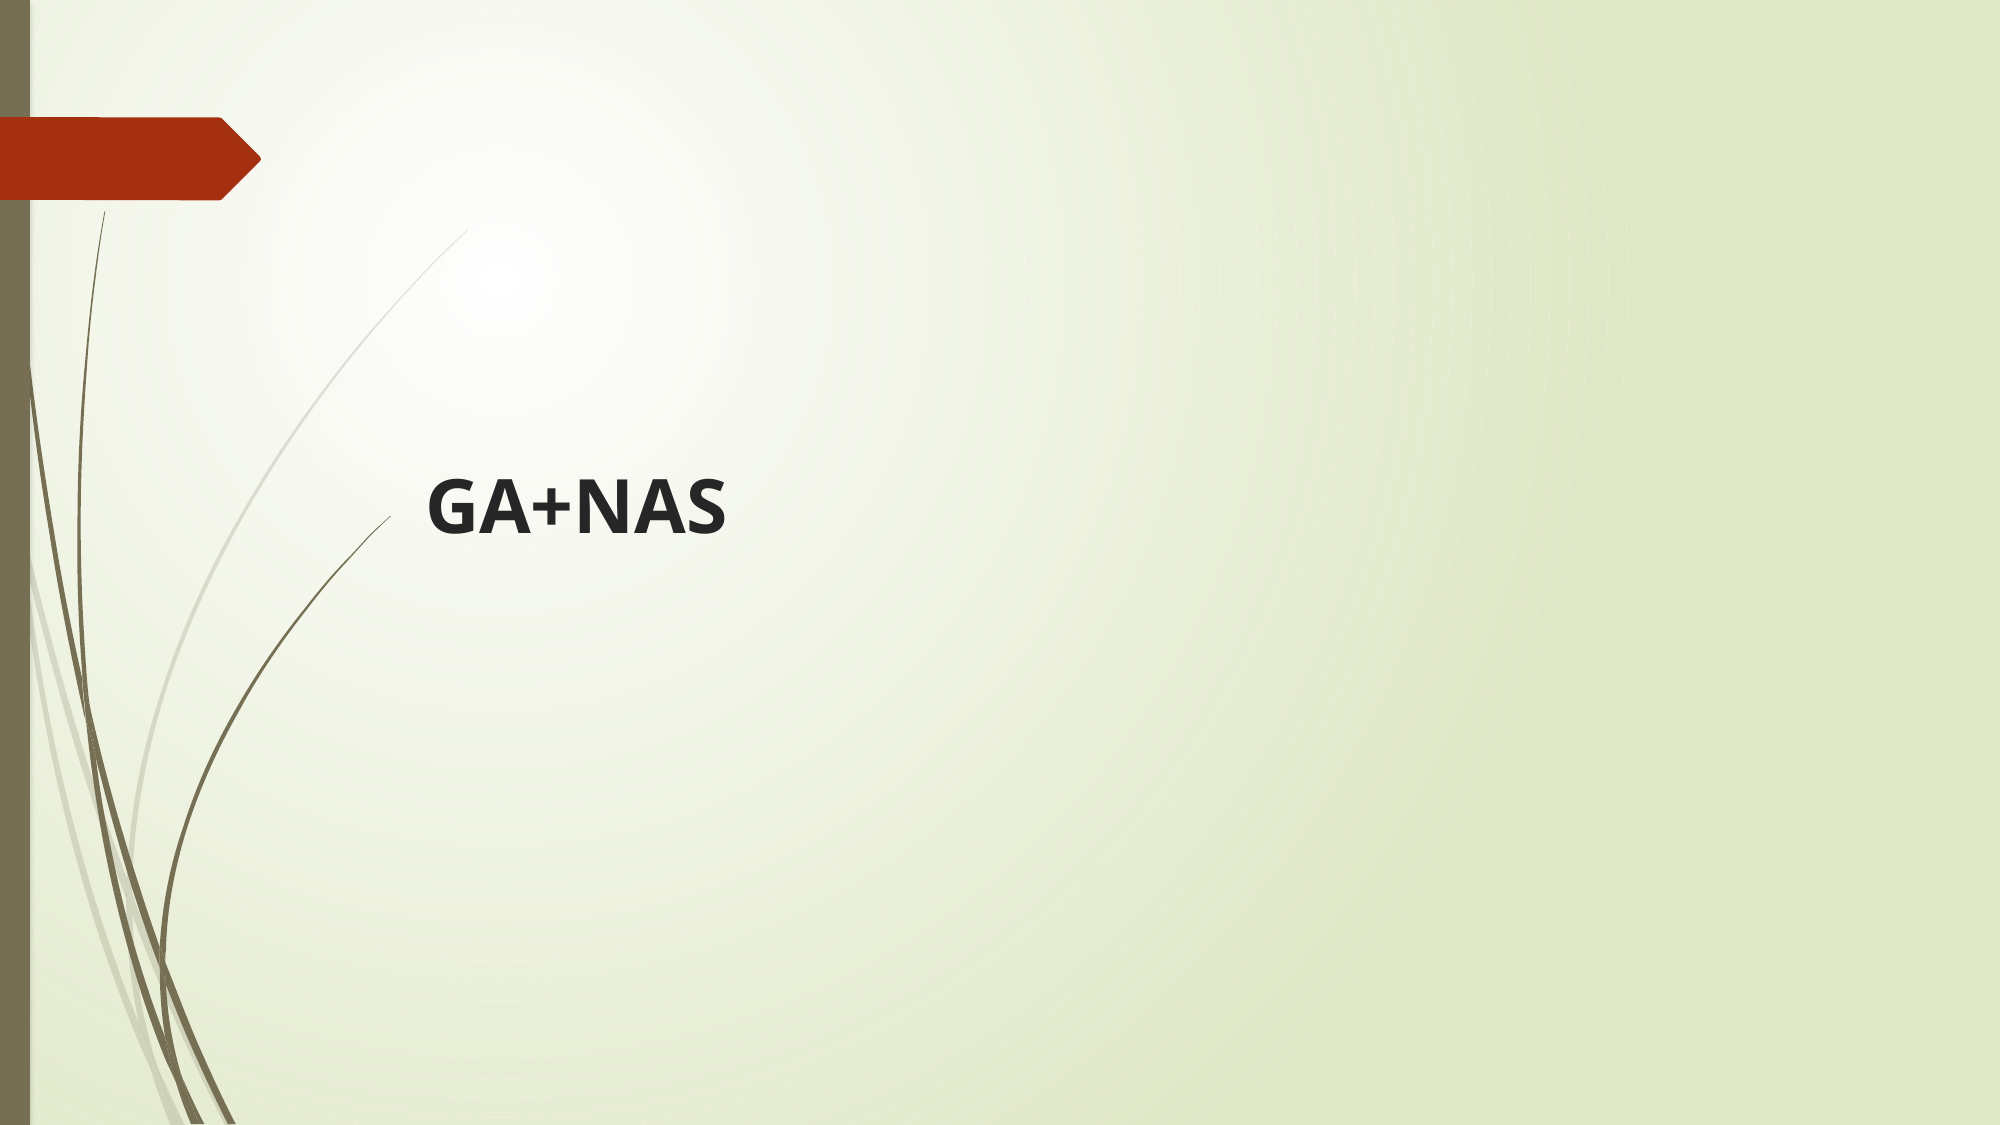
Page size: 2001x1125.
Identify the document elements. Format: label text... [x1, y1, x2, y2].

title GA+NAS [410, 450, 1539, 669]
